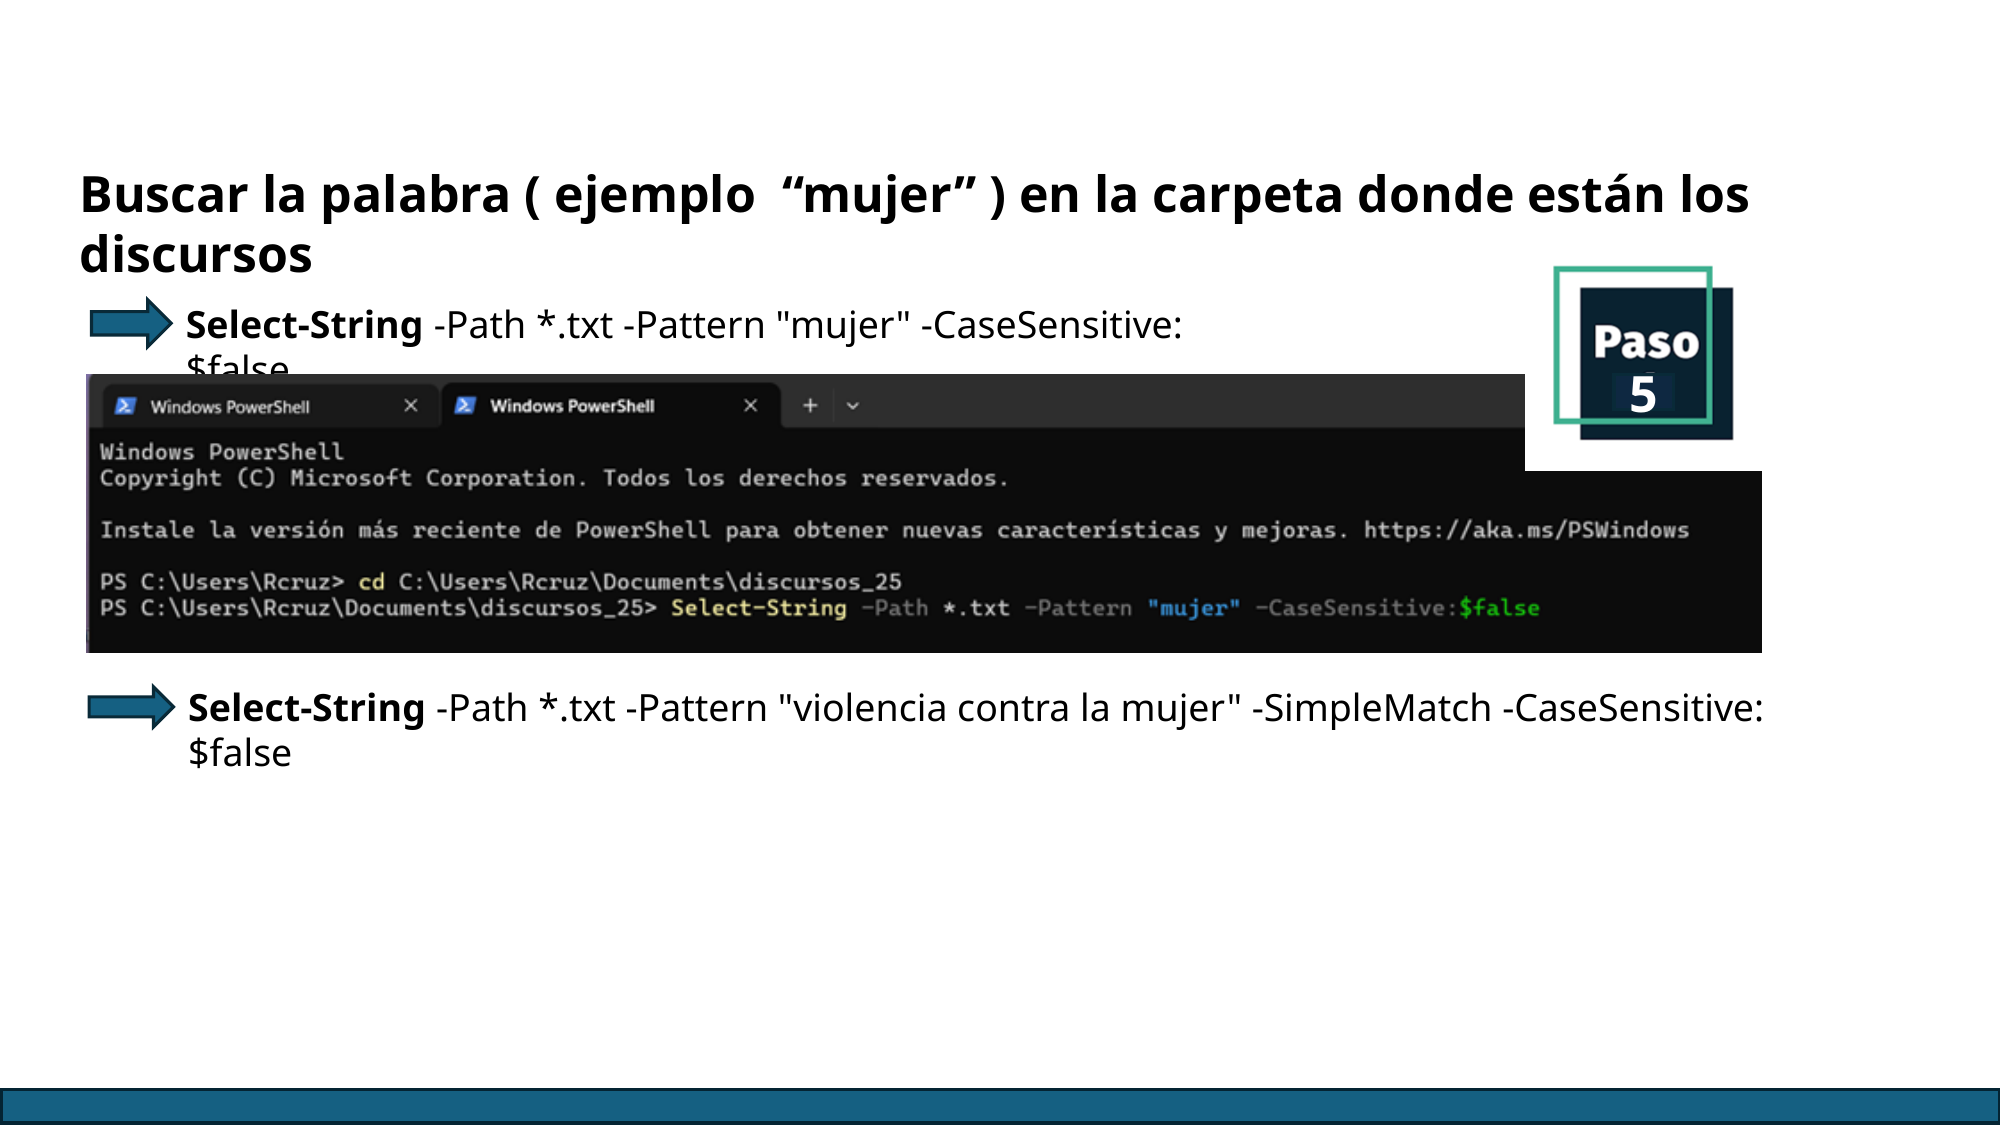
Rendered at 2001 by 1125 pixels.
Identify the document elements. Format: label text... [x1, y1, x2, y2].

picture [4, 1092, 1997, 1120]
text_box Buscar la palabra ( ejemplo “mujer” ) en la carpeta donde están los discursos [64, 155, 1887, 381]
text_box Select-String -Path *.txt -Pattern "violencia contra la mujer" -SimpleMatch -CaseSensitive:$false [173, 676, 1849, 782]
text_box [87, 683, 173, 731]
picture [86, 235, 1763, 653]
text_box [89, 296, 174, 351]
text_box Select-String -Path *.txt -Pattern "mujer" -CaseSensitive:$false [171, 293, 1293, 373]
